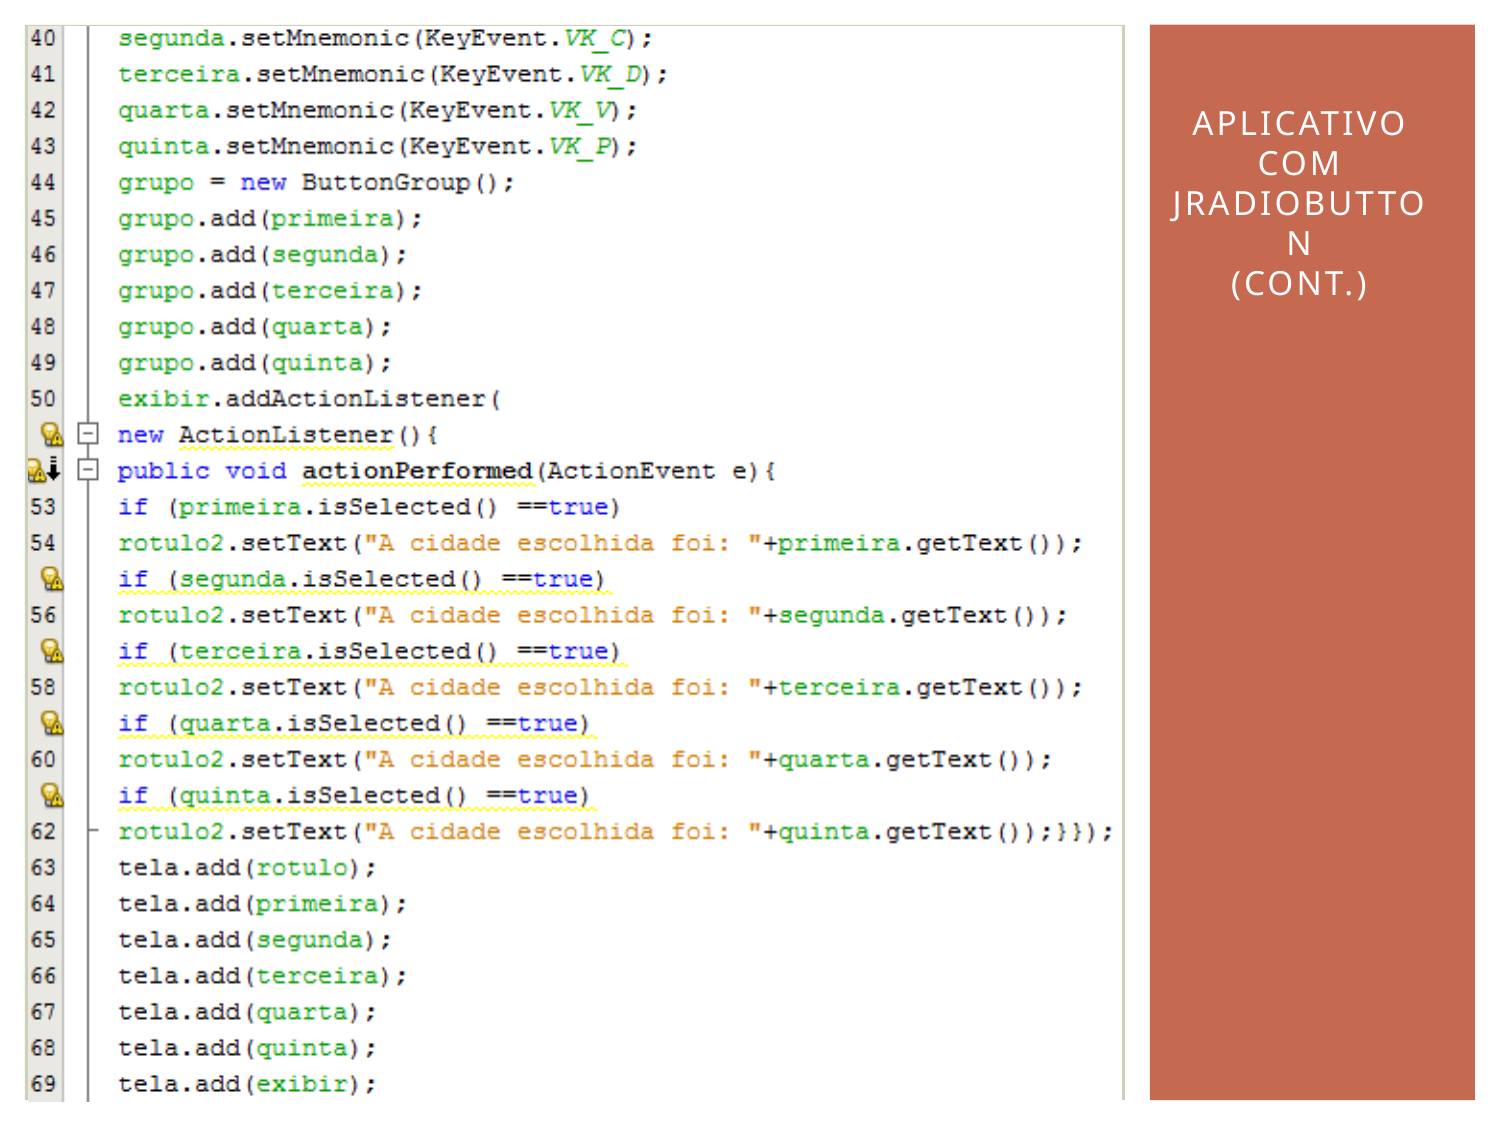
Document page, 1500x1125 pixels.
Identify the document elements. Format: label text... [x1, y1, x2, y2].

title aplicativo com JRadioButton (Cont.) [1151, 75, 1450, 350]
picture [28, 26, 1122, 1102]
